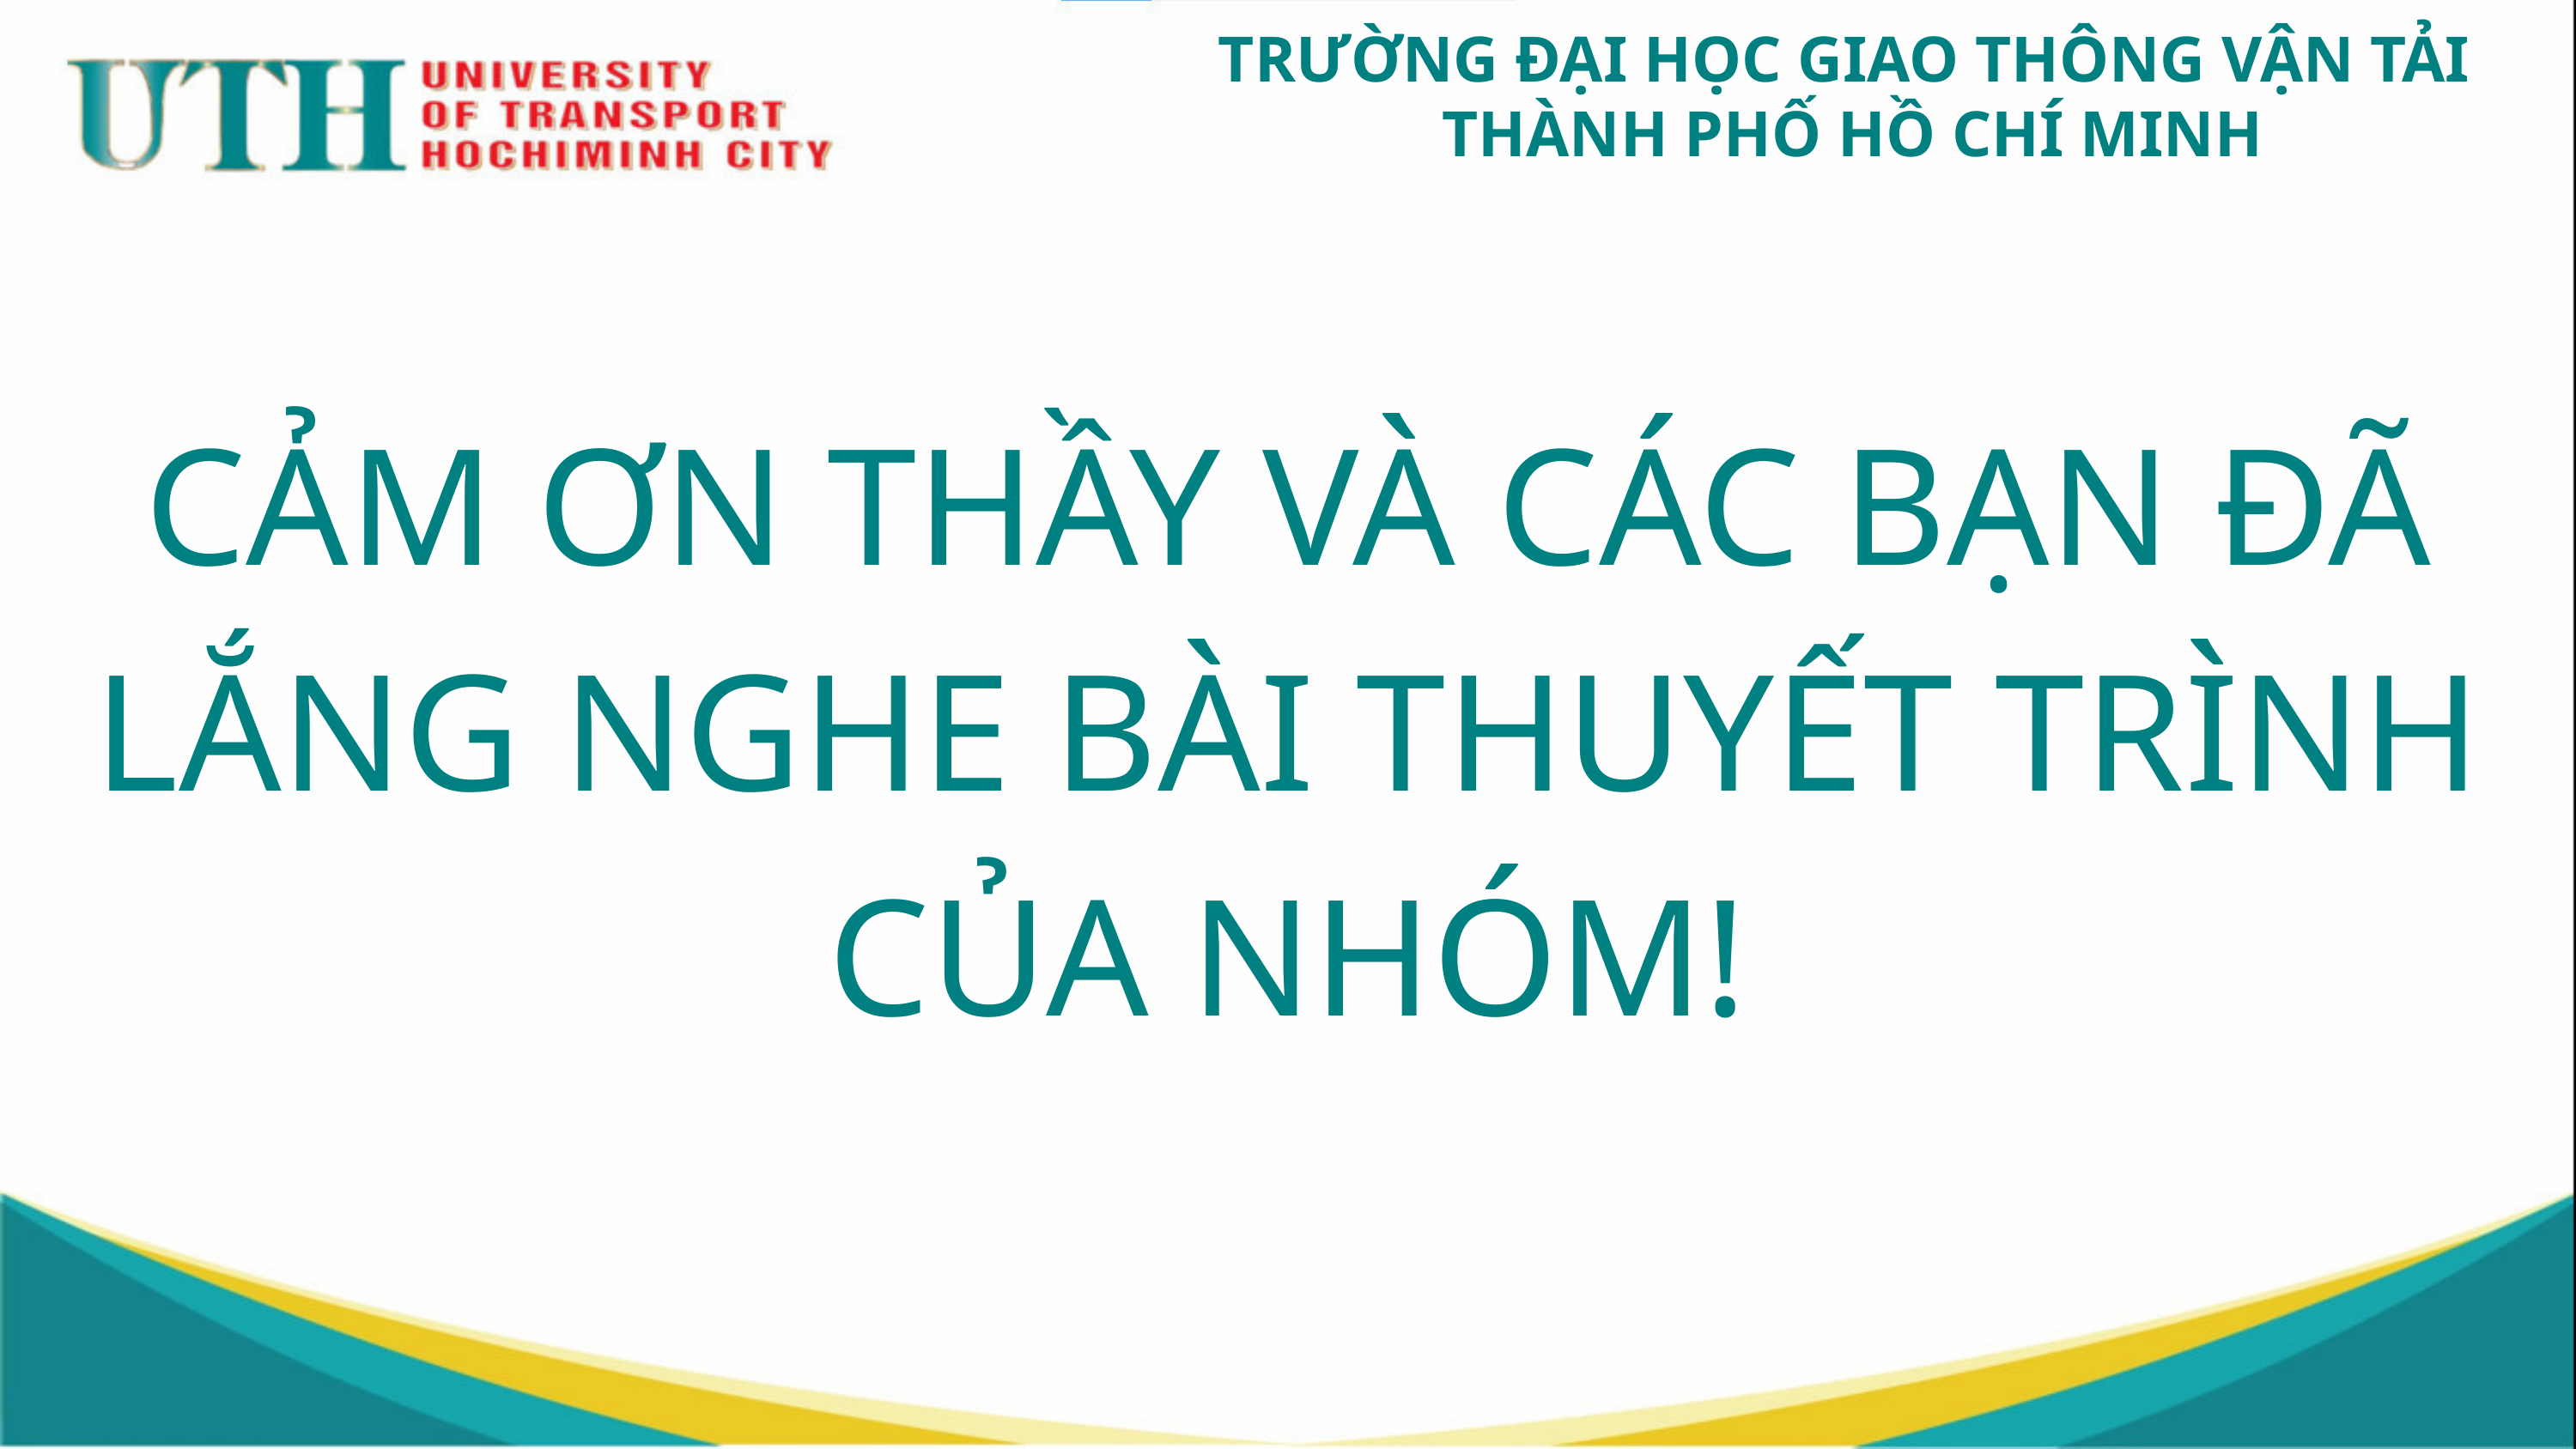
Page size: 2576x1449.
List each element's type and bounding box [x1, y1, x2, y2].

text_box [1128, 0, 2576, 189]
text_box [0, 0, 2576, 1449]
